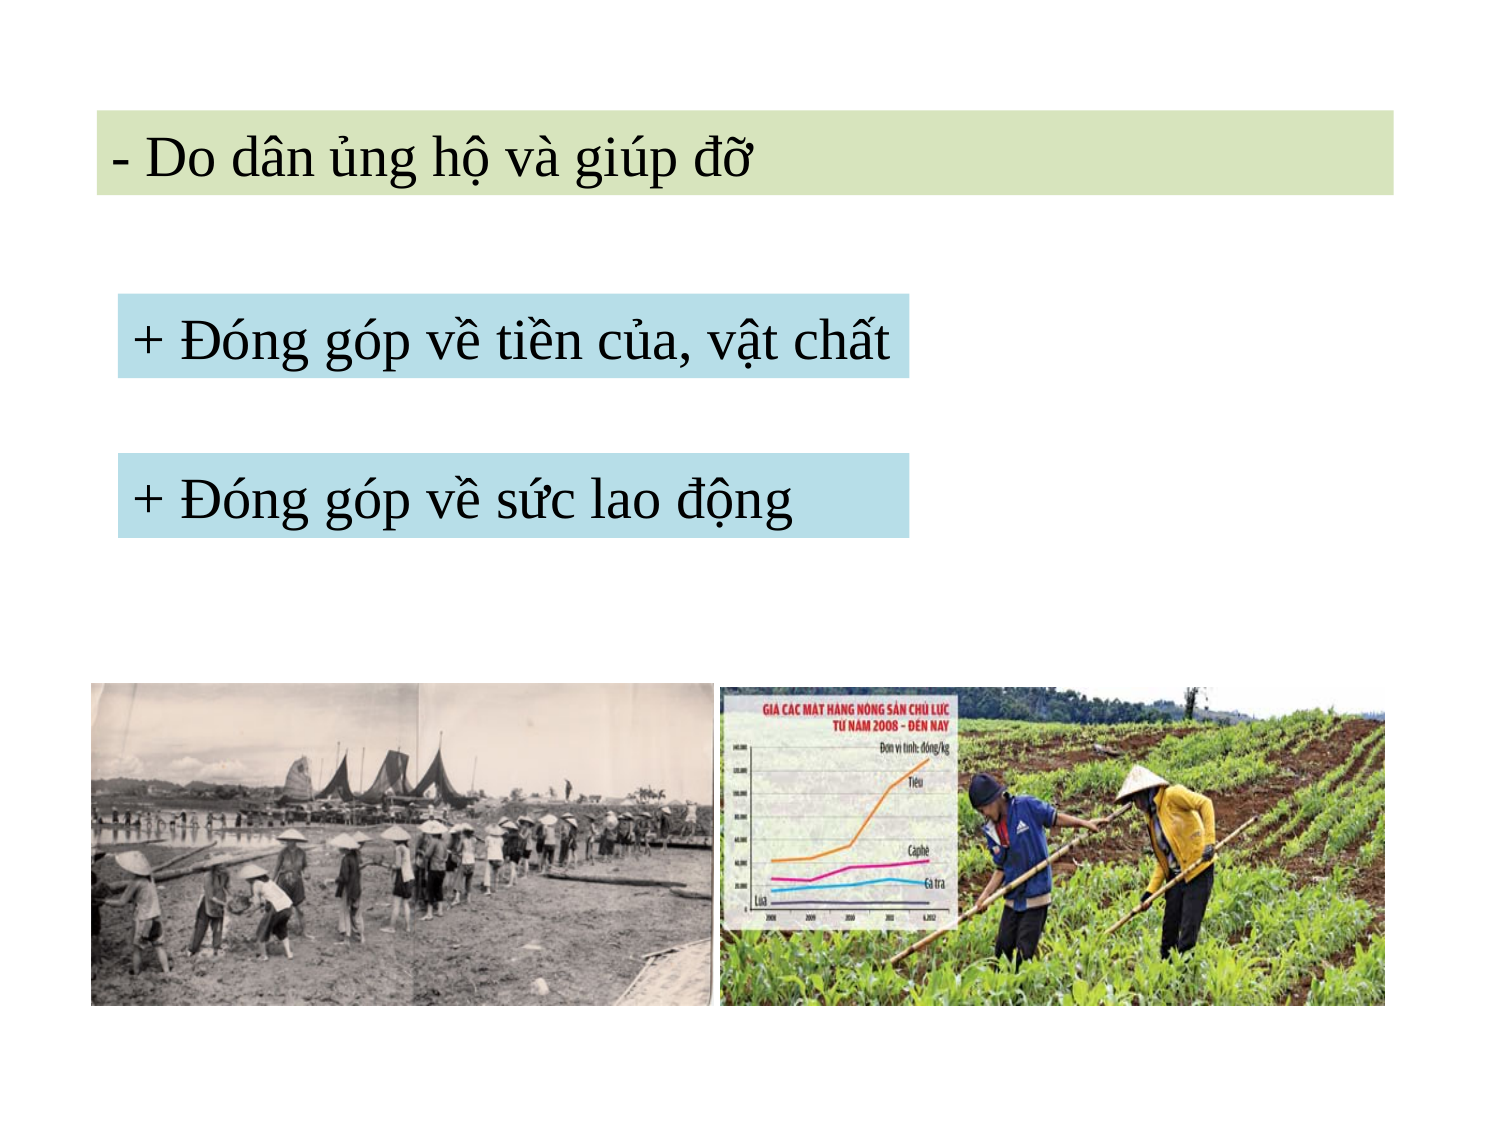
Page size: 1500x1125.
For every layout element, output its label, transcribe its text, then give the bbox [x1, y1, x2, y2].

text_box + Đóng góp về tiền của, vật chất [117, 293, 910, 379]
picture [90, 683, 715, 1006]
text_box + Đóng góp về sức lao động [118, 453, 910, 538]
picture [719, 687, 1386, 1006]
text_box - Do dân ủng hộ và giúp đỡ [96, 110, 1394, 196]
